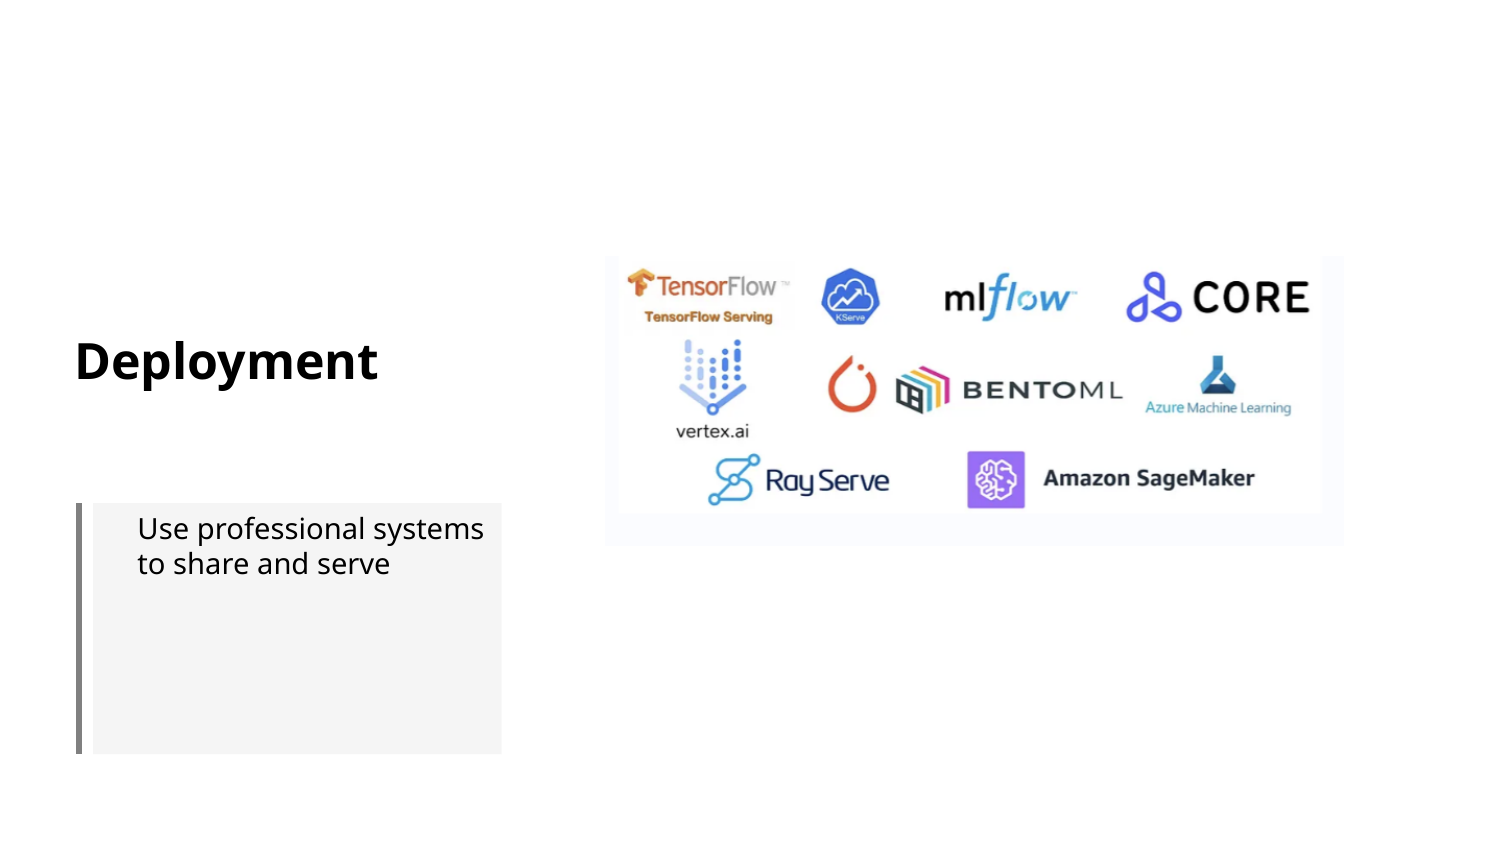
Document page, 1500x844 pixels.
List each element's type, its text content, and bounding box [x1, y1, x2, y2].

text_box Deployment [59, 322, 526, 522]
picture [605, 256, 1344, 547]
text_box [78, 502, 502, 755]
